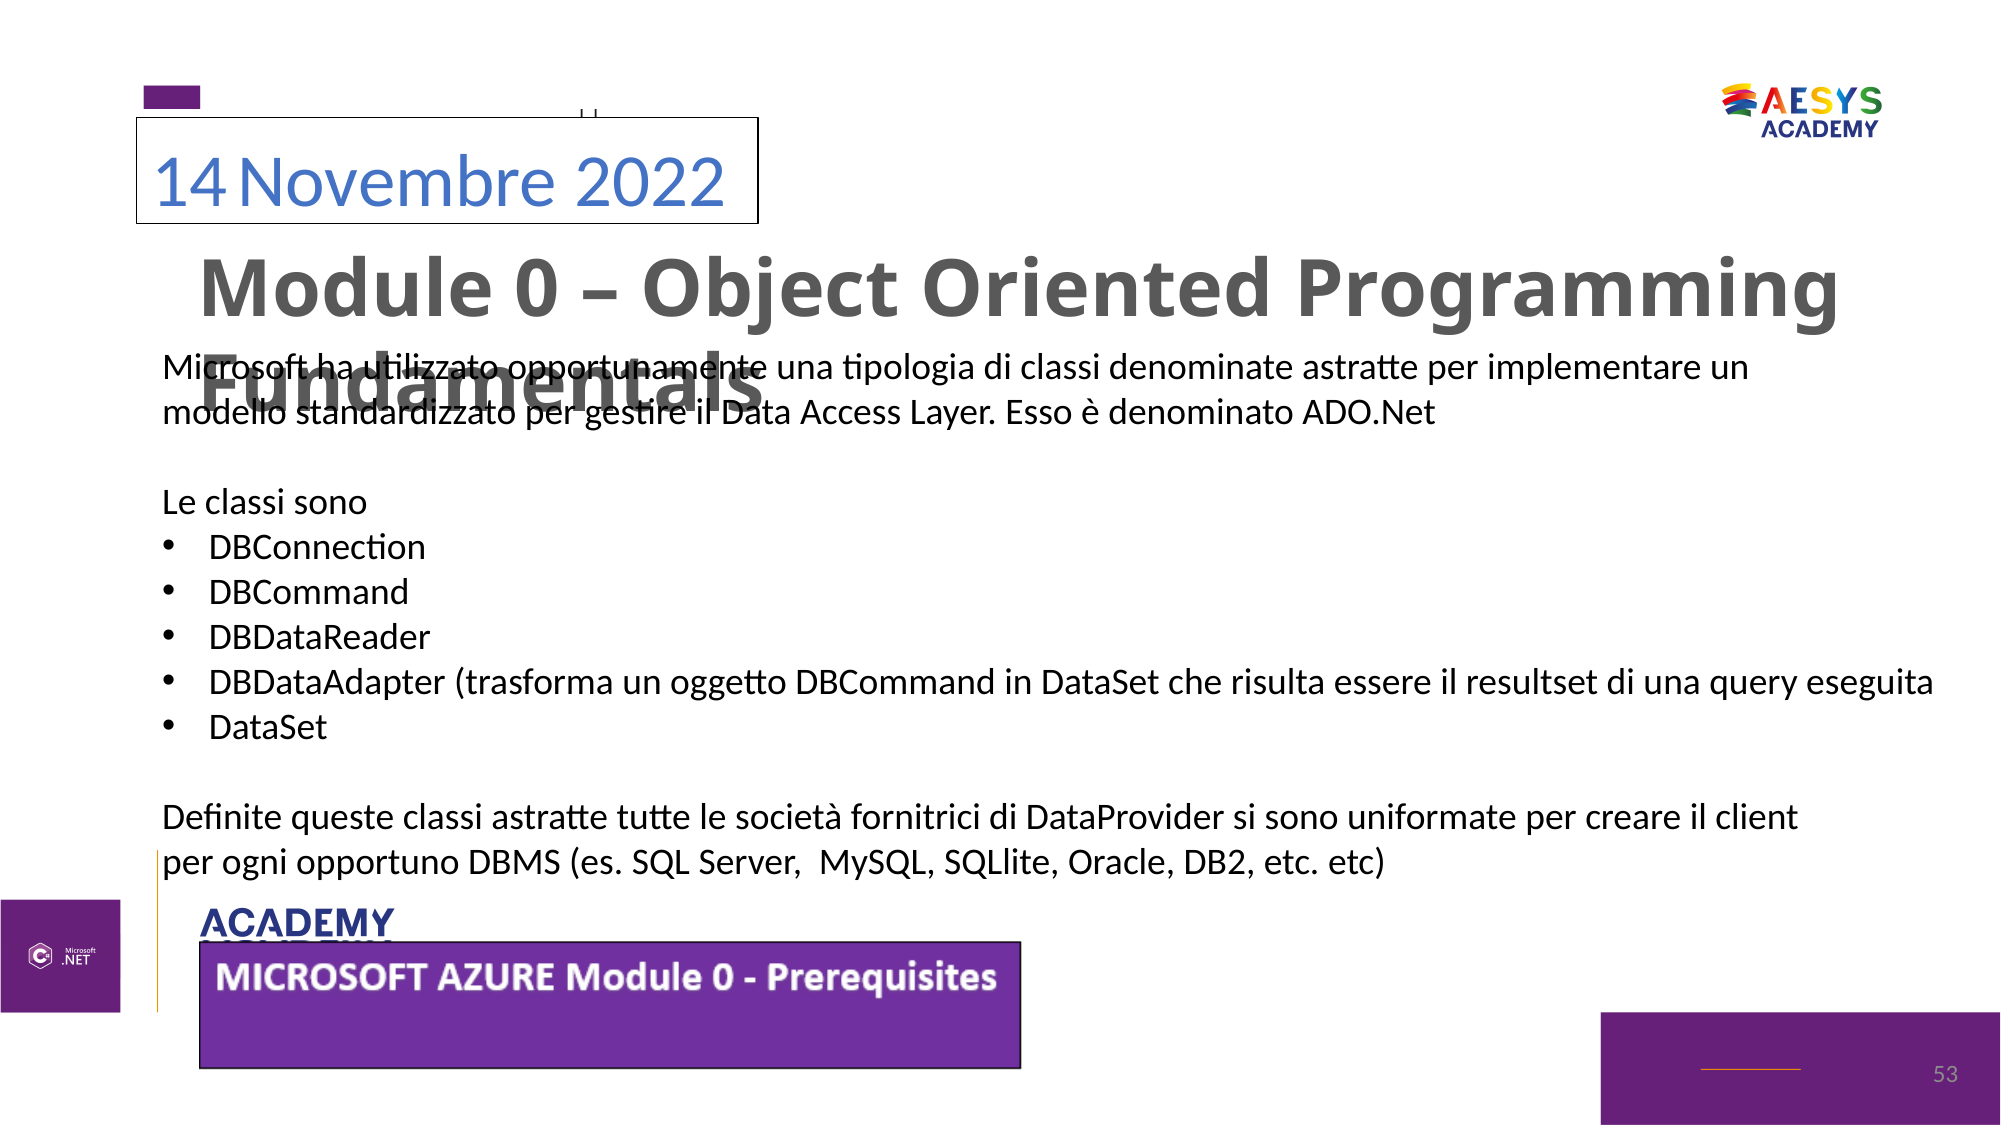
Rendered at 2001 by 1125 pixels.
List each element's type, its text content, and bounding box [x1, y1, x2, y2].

picture [0, 0, 2001, 1125]
text_box Module 0 – Object Oriented Programming Fundamentals [182, 230, 1943, 334]
text_box 14 Novembre 2022 [136, 117, 758, 224]
text_box Microsoft ha utilizzato opportunamente una tipologia di classi denominate astratte per implementare un modello standardizzato per gestire il Data Access Layer. Esso è denominato ADO.Net Le classi sono DBConnection DBCommand DBDataReader DBDataAdapter (trasforma un oggetto DBCommand in DataSet che risulta essere il resultset di una query eseguita DataSet Definite queste classi astratte tutte le società fornitrici di DataProvider si sono uniformate per creare il client per ogni opportuno DBMS (es. SQL Server, MySQL, SQLlite, Oracle, DB2, etc. etc) [147, 334, 1952, 889]
slide_number 53 [1412, 1042, 1974, 1102]
